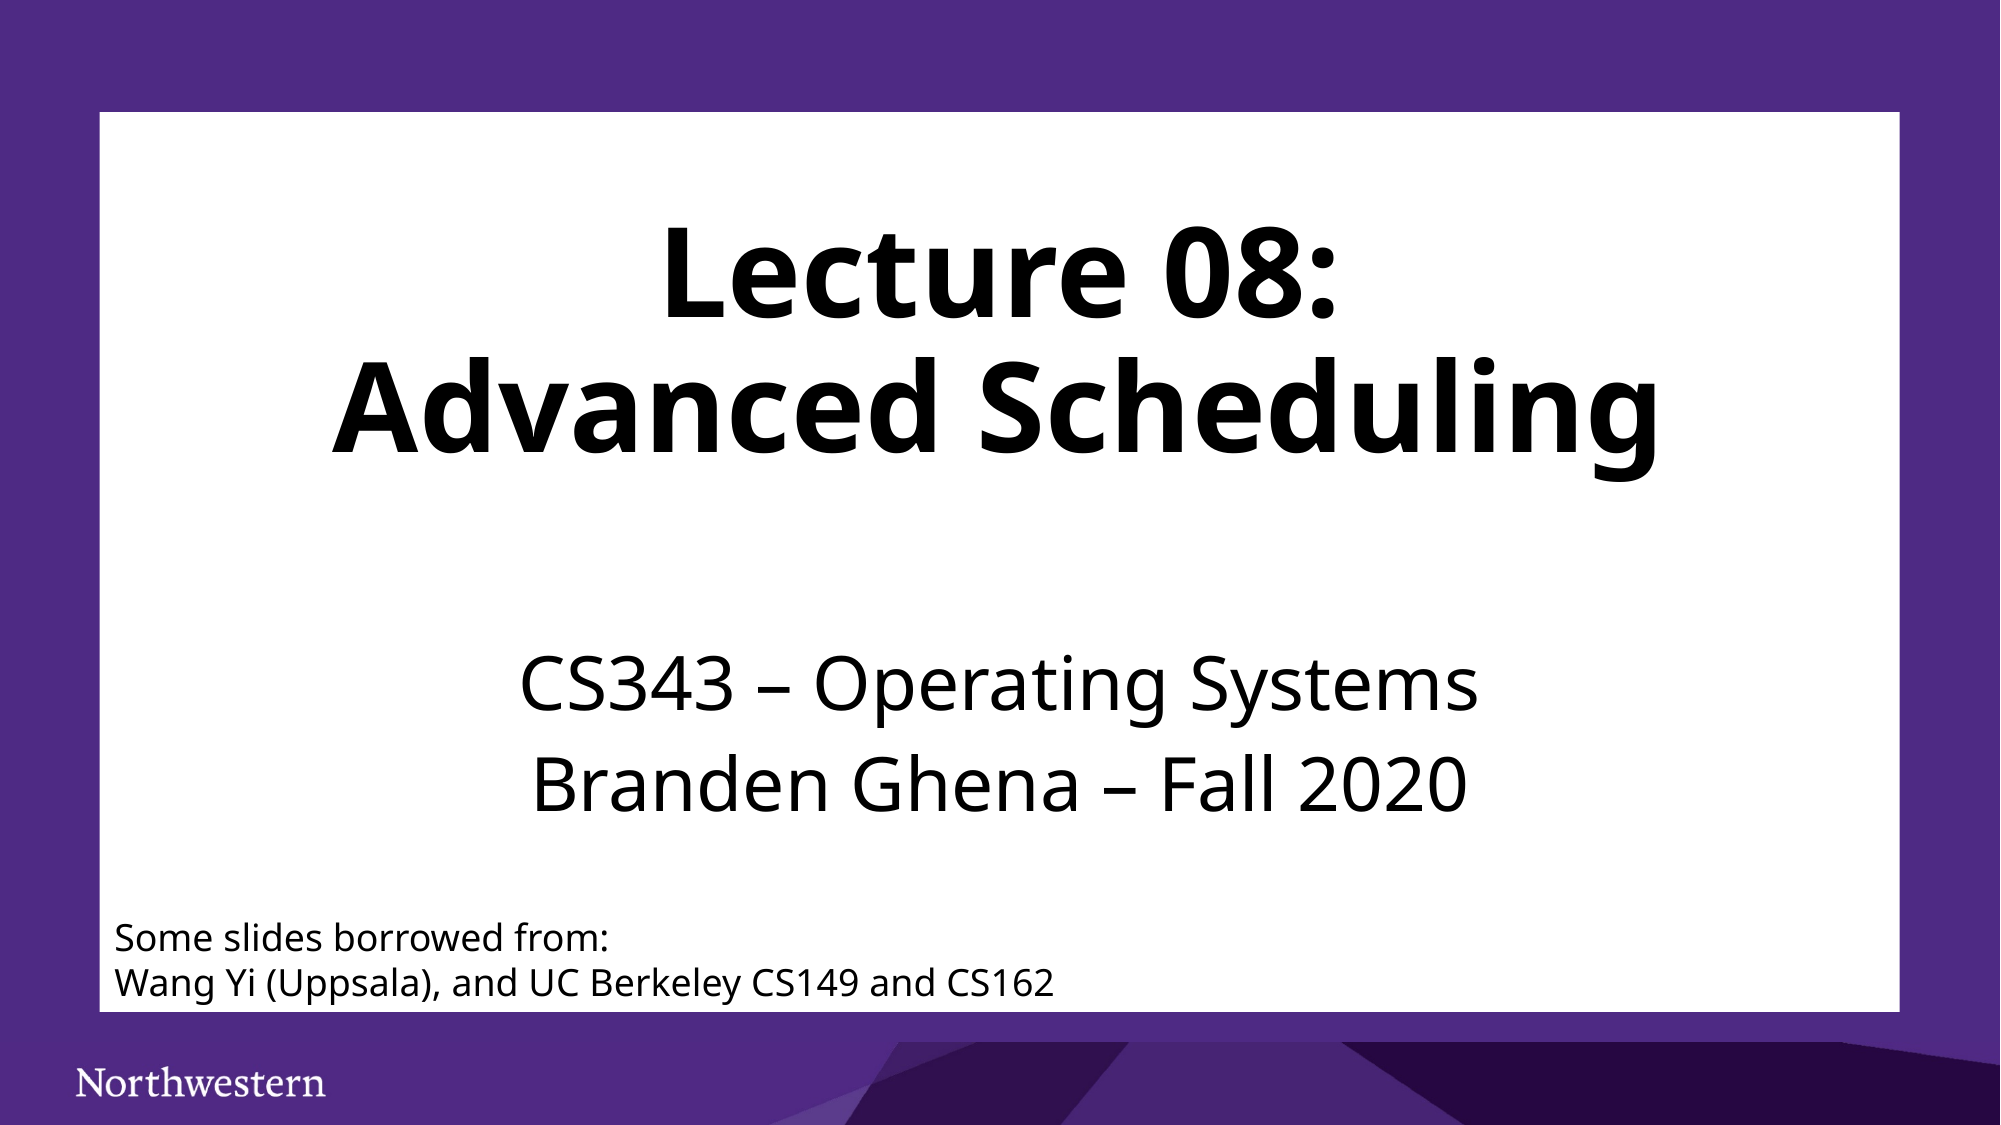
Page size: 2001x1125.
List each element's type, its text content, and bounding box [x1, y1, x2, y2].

title Lecture 08: Advanced Scheduling [99, 112, 1900, 488]
text_box Some slides borrowed from: Wang Yi (Uppsala), and UC Berkeley CS149 and CS162 [99, 906, 1900, 1012]
subtitle CS343 – Operating Systems Branden Ghena – Fall 2020 [99, 637, 1900, 863]
picture [0, 1042, 2000, 1125]
